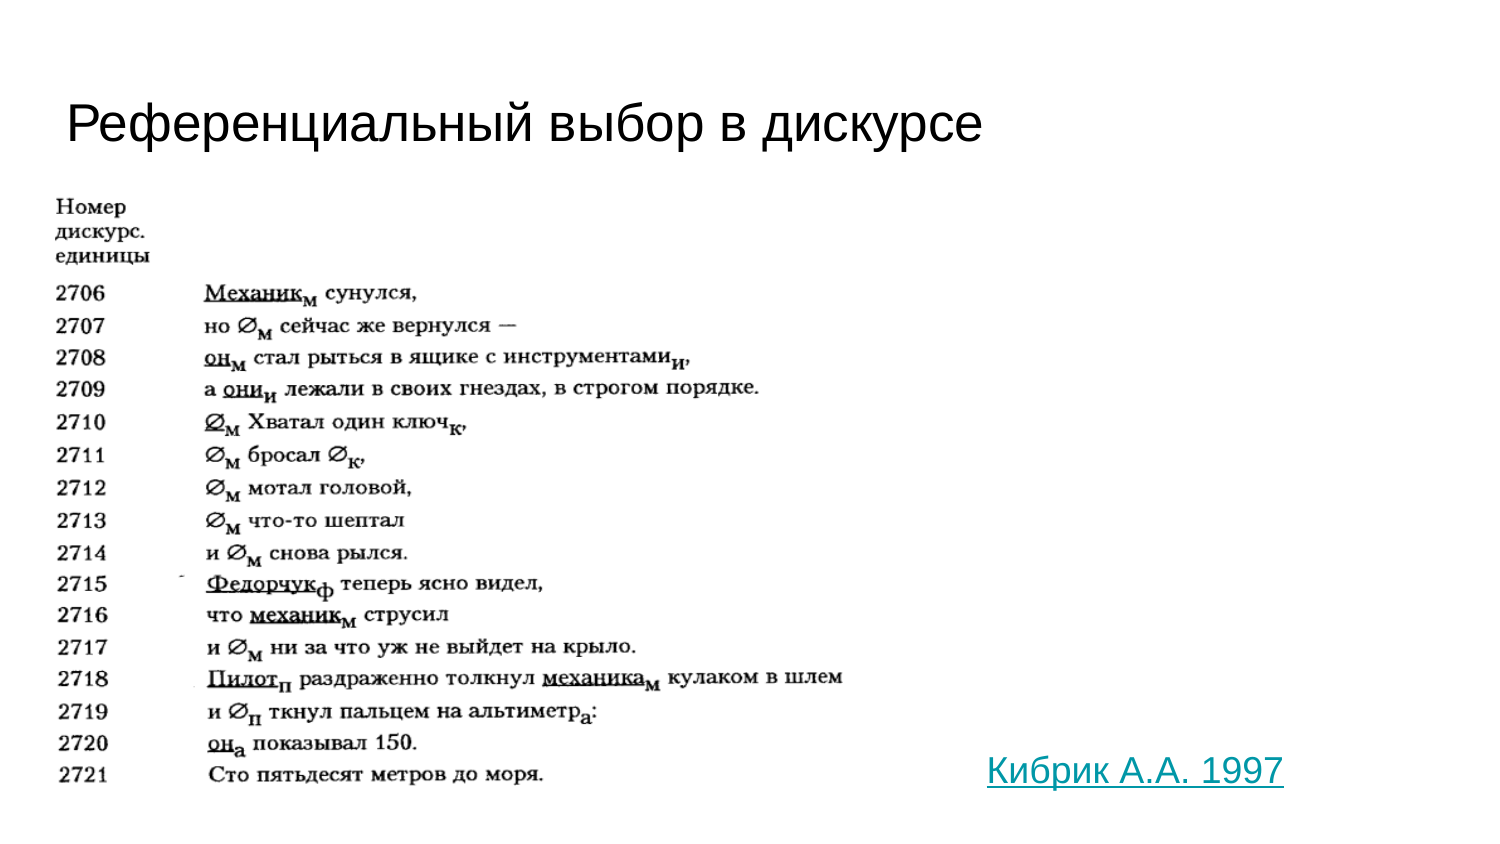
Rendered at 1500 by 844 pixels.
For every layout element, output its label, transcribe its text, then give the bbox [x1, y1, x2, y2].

picture [20, 188, 887, 801]
text_box Кибрик А.А. 1997 [971, 724, 1464, 807]
title Референциальный выбор в дискурсе [51, 72, 1449, 167]
